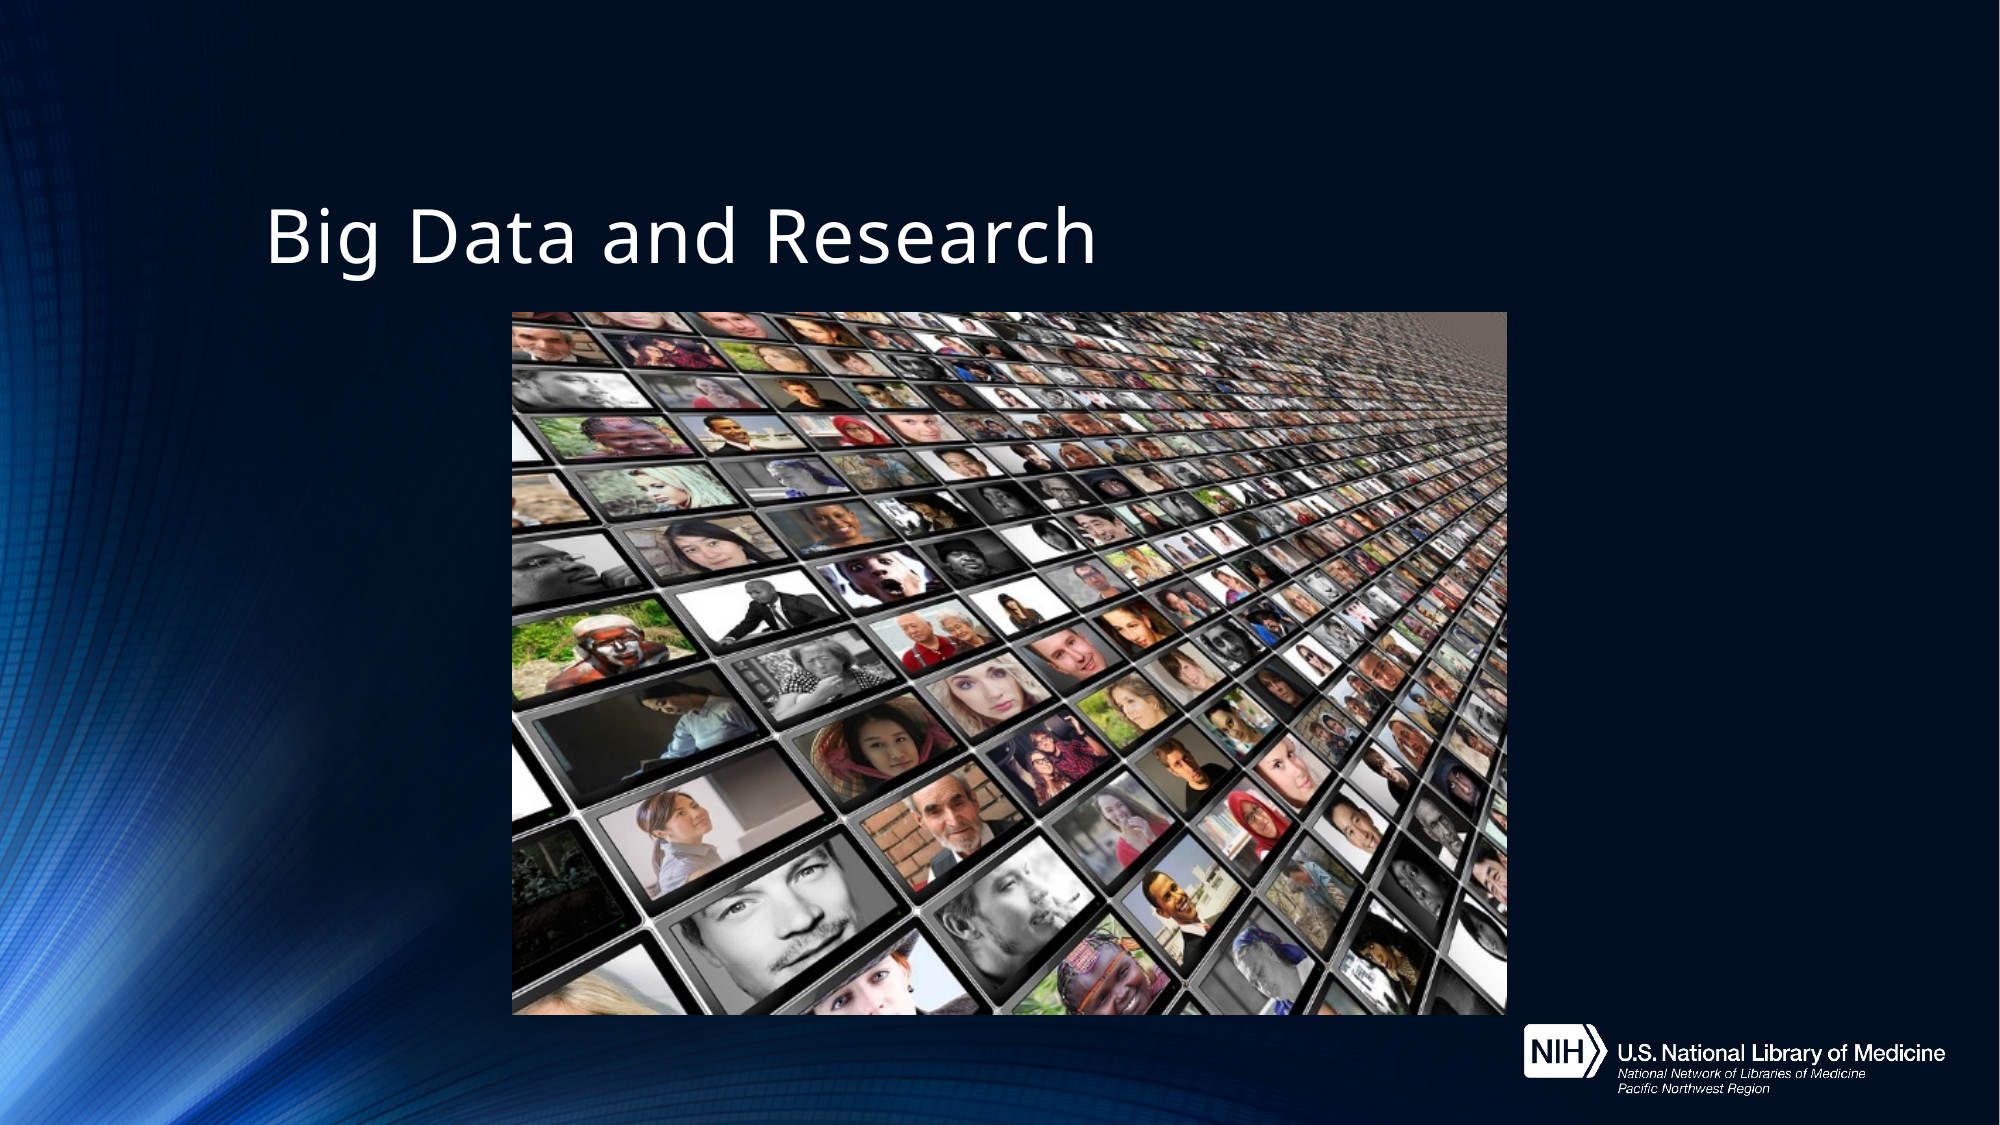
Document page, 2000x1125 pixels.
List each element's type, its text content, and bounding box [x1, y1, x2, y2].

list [512, 312, 1507, 1015]
picture [0, 0, 2000, 1125]
title Big Data and Research [249, 62, 1750, 288]
